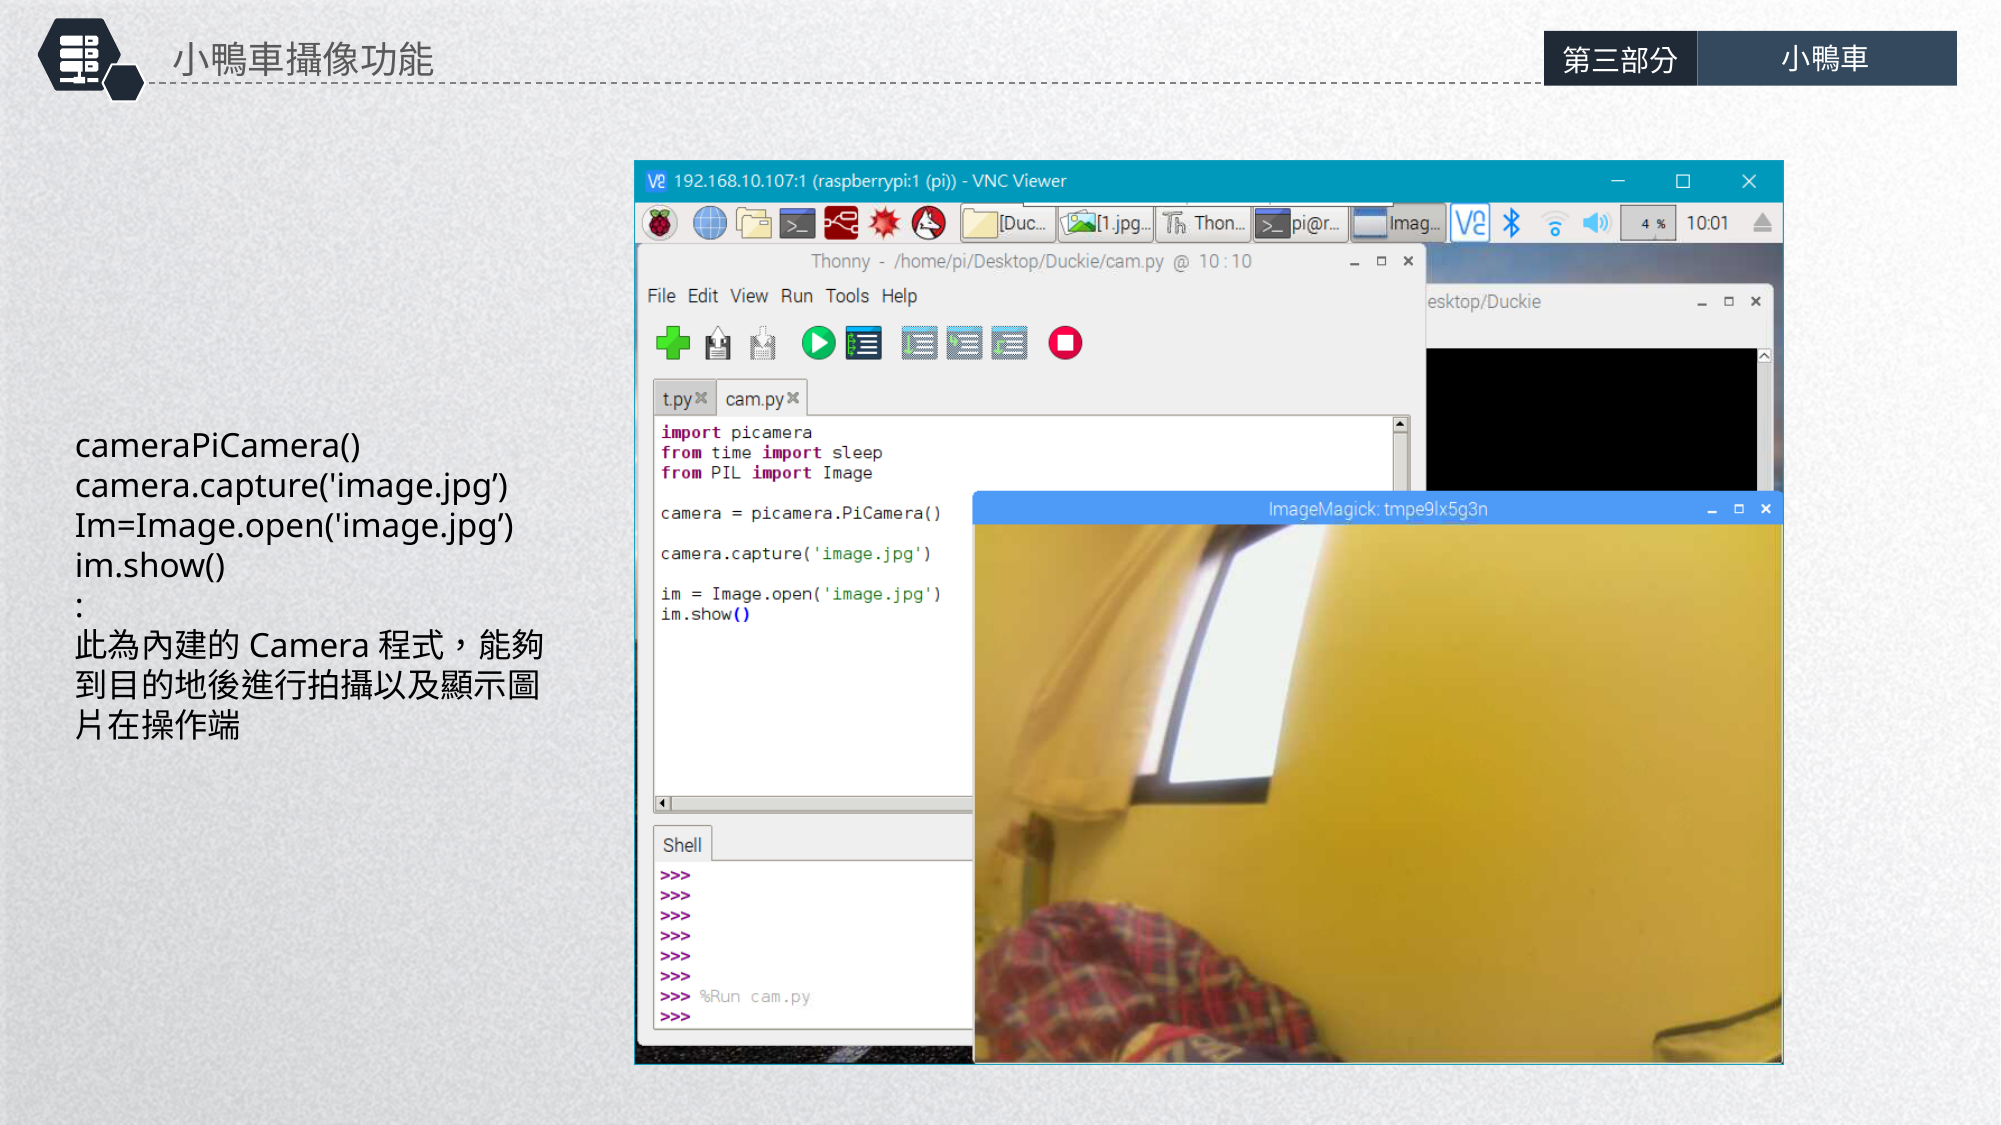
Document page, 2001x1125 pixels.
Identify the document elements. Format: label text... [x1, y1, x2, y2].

text_box 小鴨車 [1695, 34, 1956, 82]
text_box [1542, 29, 1695, 82]
text_box [37, 18, 121, 91]
text_box cameraPiCamera() camera.capture('image.jpg’) Im=Image.open('image.jpg’) im.show() : 此為內建的Camera程式，能夠到目的地後進行拍攝以及顯示圖片在操作端 [60, 417, 580, 792]
text_box [87, 78, 99, 83]
text_box [1544, 83, 1695, 88]
picture [0, 0, 2001, 1125]
text_box [85, 35, 99, 46]
text_box [100, 62, 148, 104]
text_box [85, 61, 99, 72]
text_box 第三部分 [1544, 36, 1698, 83]
text_box [85, 48, 99, 59]
text_box 小鴨車攝像功能 [161, 30, 469, 82]
text_box [60, 48, 83, 59]
text_box [1695, 29, 1959, 88]
text_box [60, 61, 86, 84]
text_box [60, 35, 83, 46]
